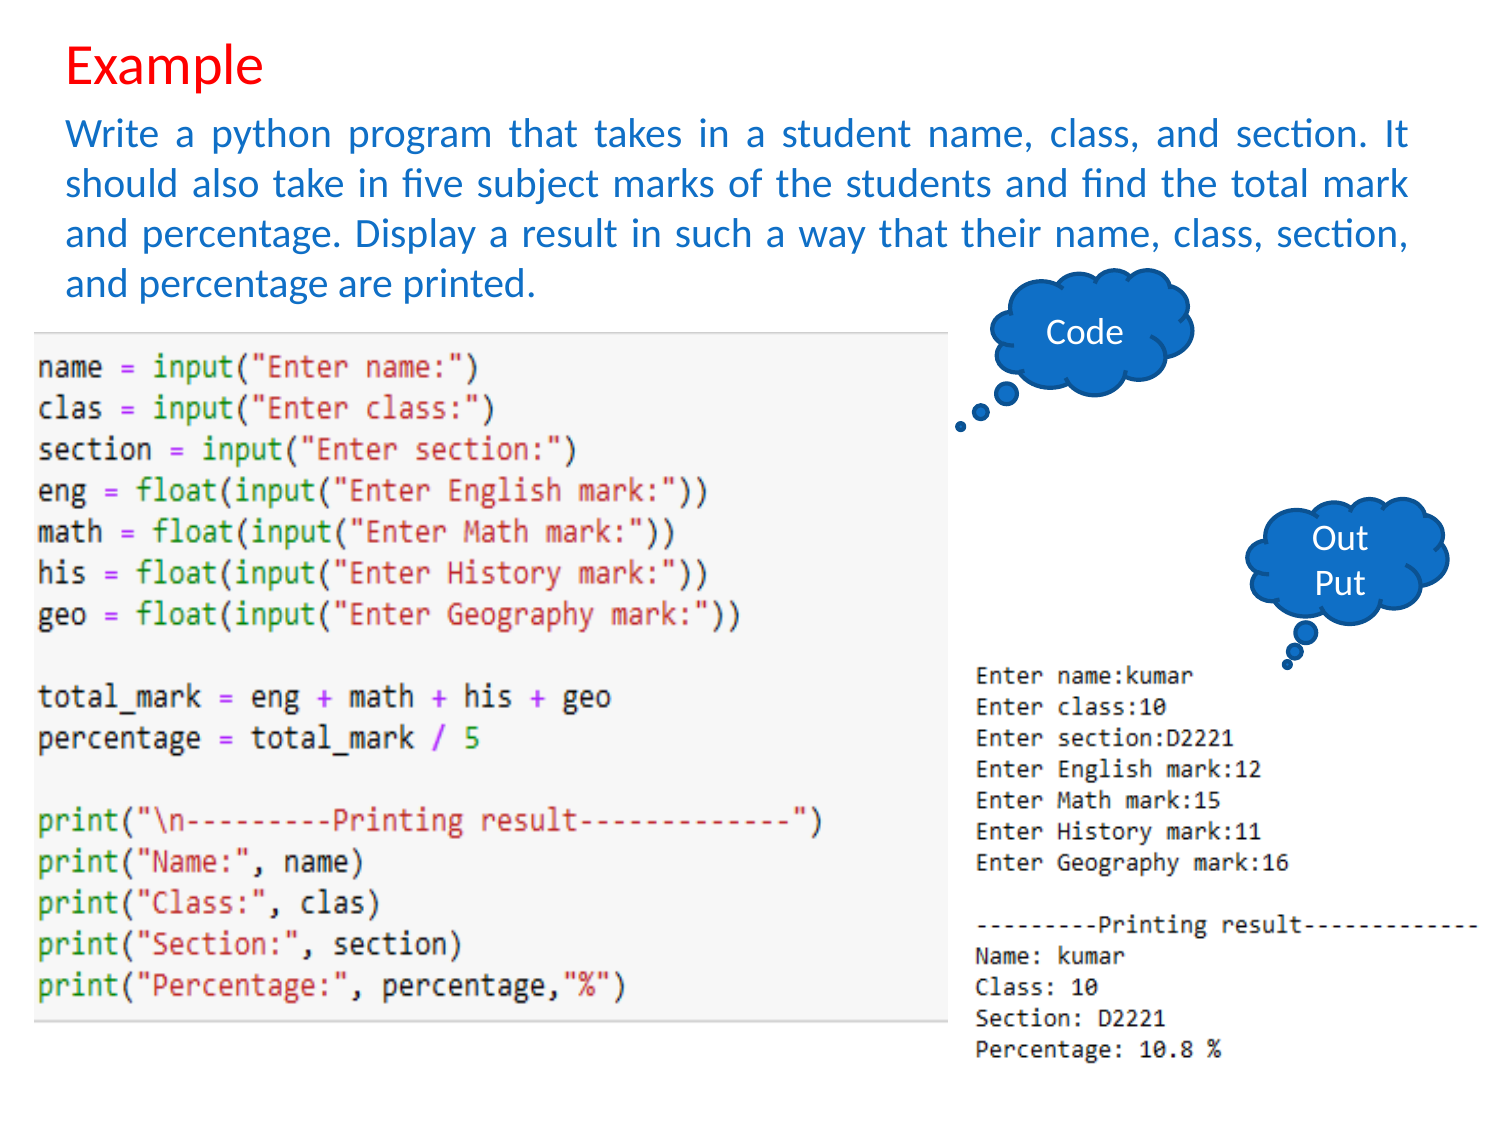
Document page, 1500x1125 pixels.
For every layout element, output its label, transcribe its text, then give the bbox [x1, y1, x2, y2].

text_box Code [955, 421, 967, 433]
text_box Code [971, 403, 990, 422]
text_box Out Put [1245, 496, 1450, 627]
text_box Code [990, 268, 1195, 398]
list Write a python program that takes in a student name, class, and section. It should also take in five subject marks of the students and find the total mark and percentage. Display a result in such a way that their name, class, section, and percentage are printed. [50, 97, 1425, 1005]
picture [34, 332, 948, 1028]
text_box Out Put [1285, 620, 1319, 651]
picture [962, 653, 1490, 1078]
title Example [50, 24, 1213, 97]
text_box Code [994, 381, 1020, 407]
